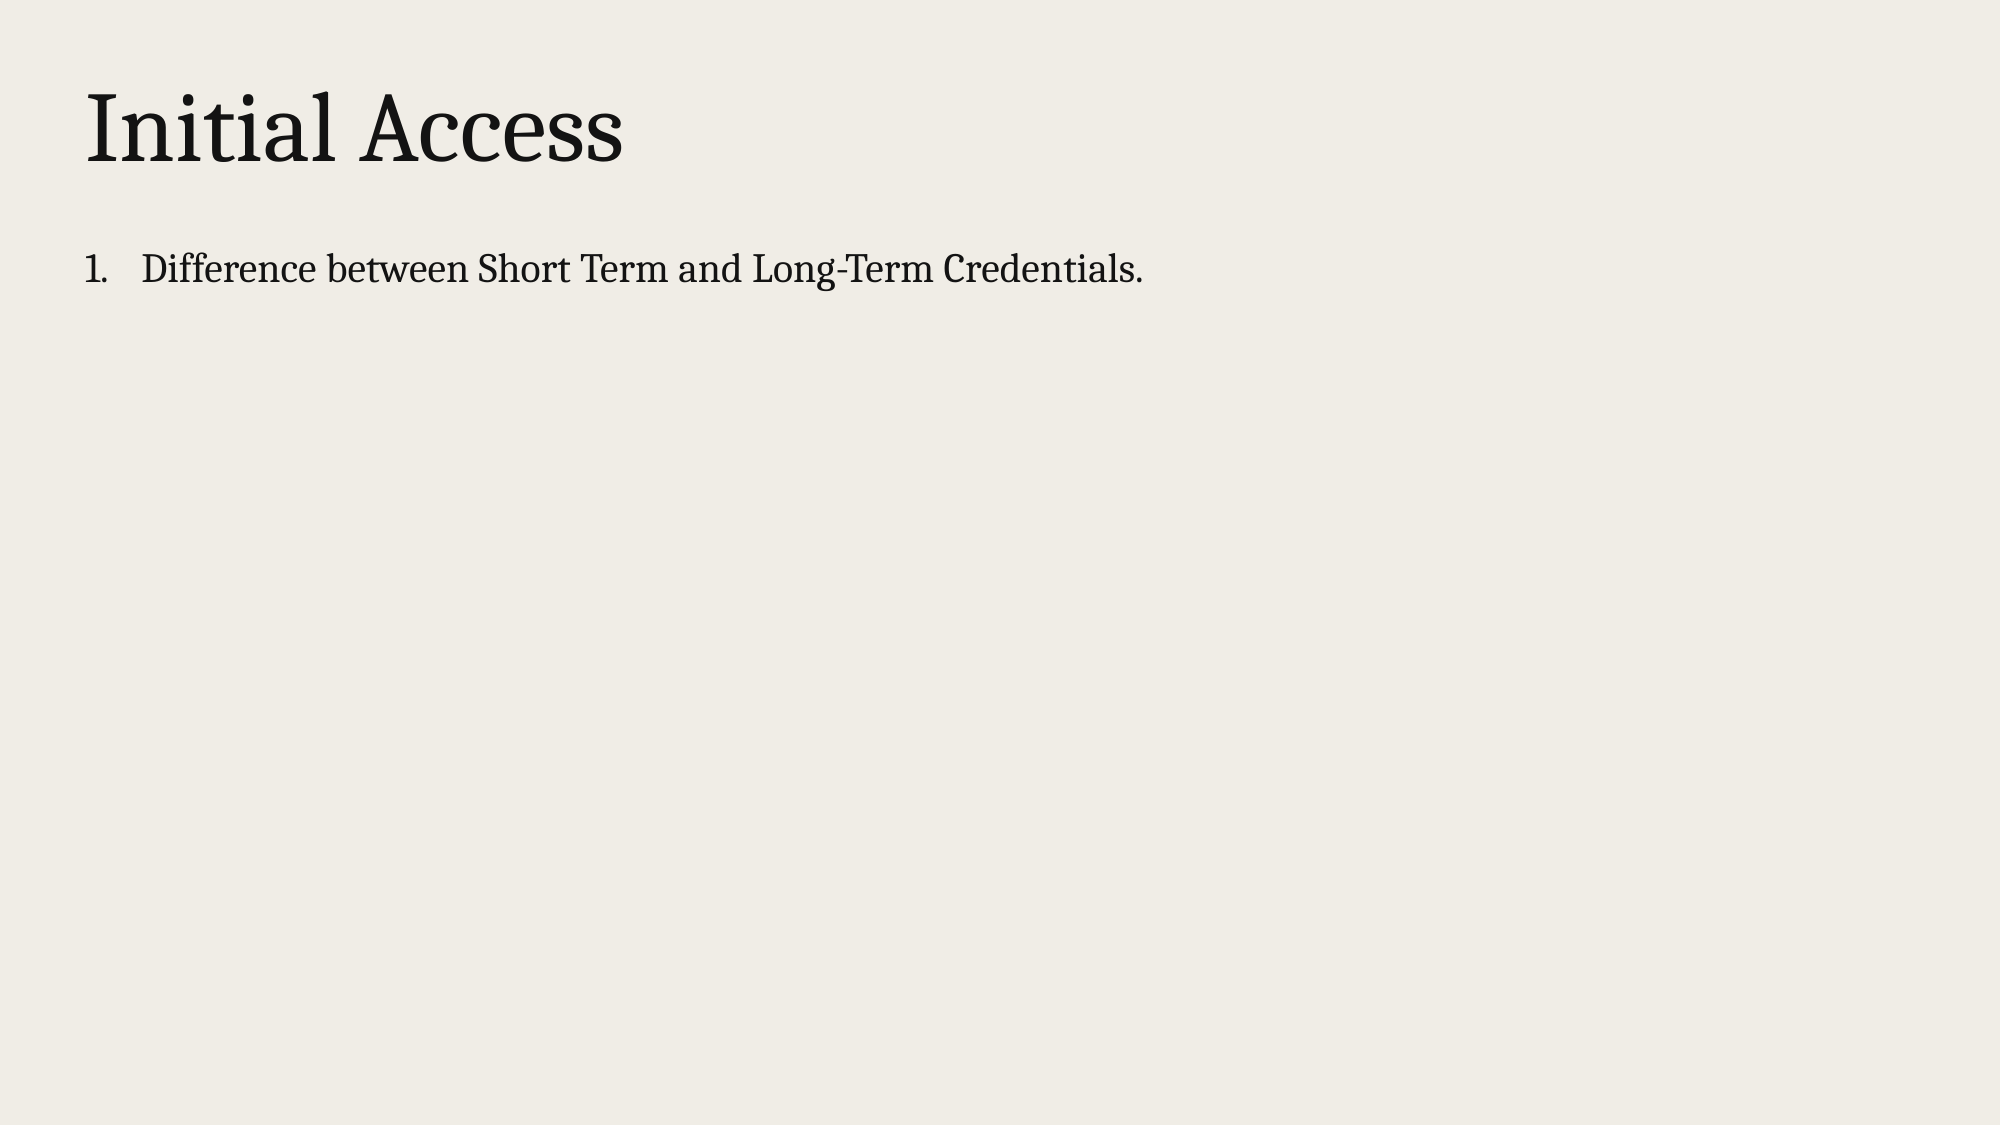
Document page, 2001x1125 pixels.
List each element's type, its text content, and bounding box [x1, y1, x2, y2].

text_box Difference between Short Term and Long-Term Credentials. [70, 239, 1901, 1037]
title Initial Access [70, 67, 1883, 211]
